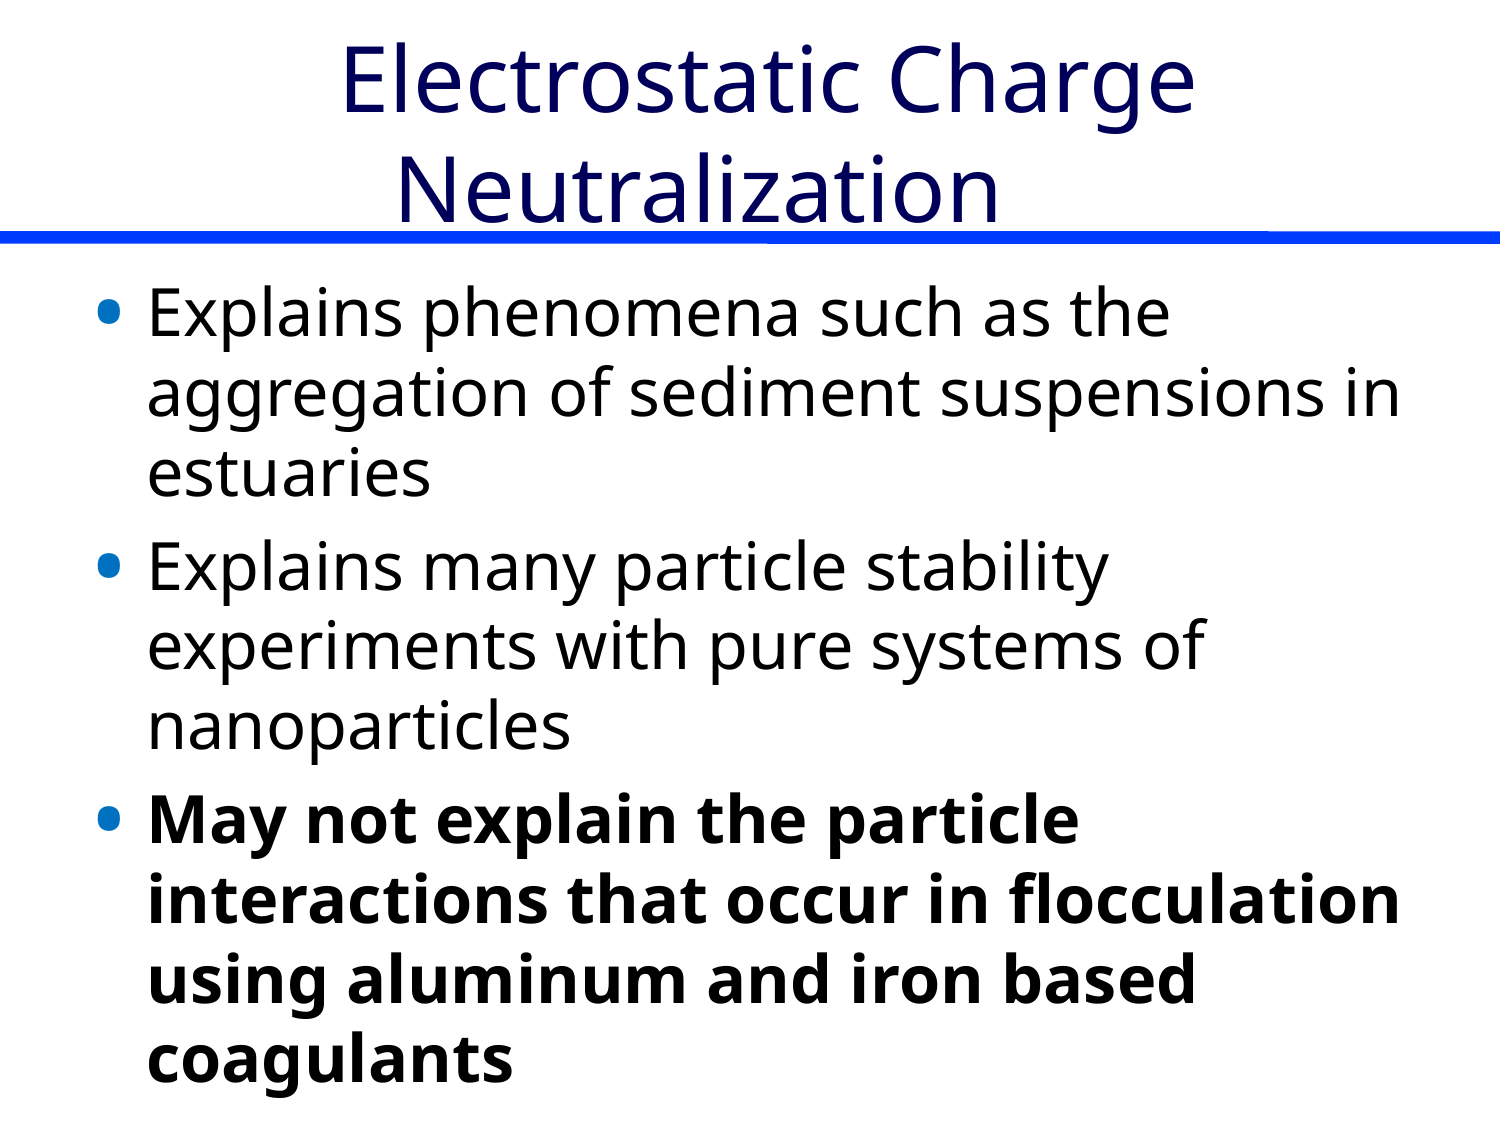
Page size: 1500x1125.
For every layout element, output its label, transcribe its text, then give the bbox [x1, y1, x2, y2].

list Explains phenomena such as the aggregation of sediment suspensions in estuaries Explains many particle stability experiments with pure systems of nanoparticles May not explain the particle interactions that occur in flocculation using aluminum and iron based coagulants [74, 262, 1426, 1006]
title Electrostatic Charge Neutralization [75, 37, 1463, 225]
